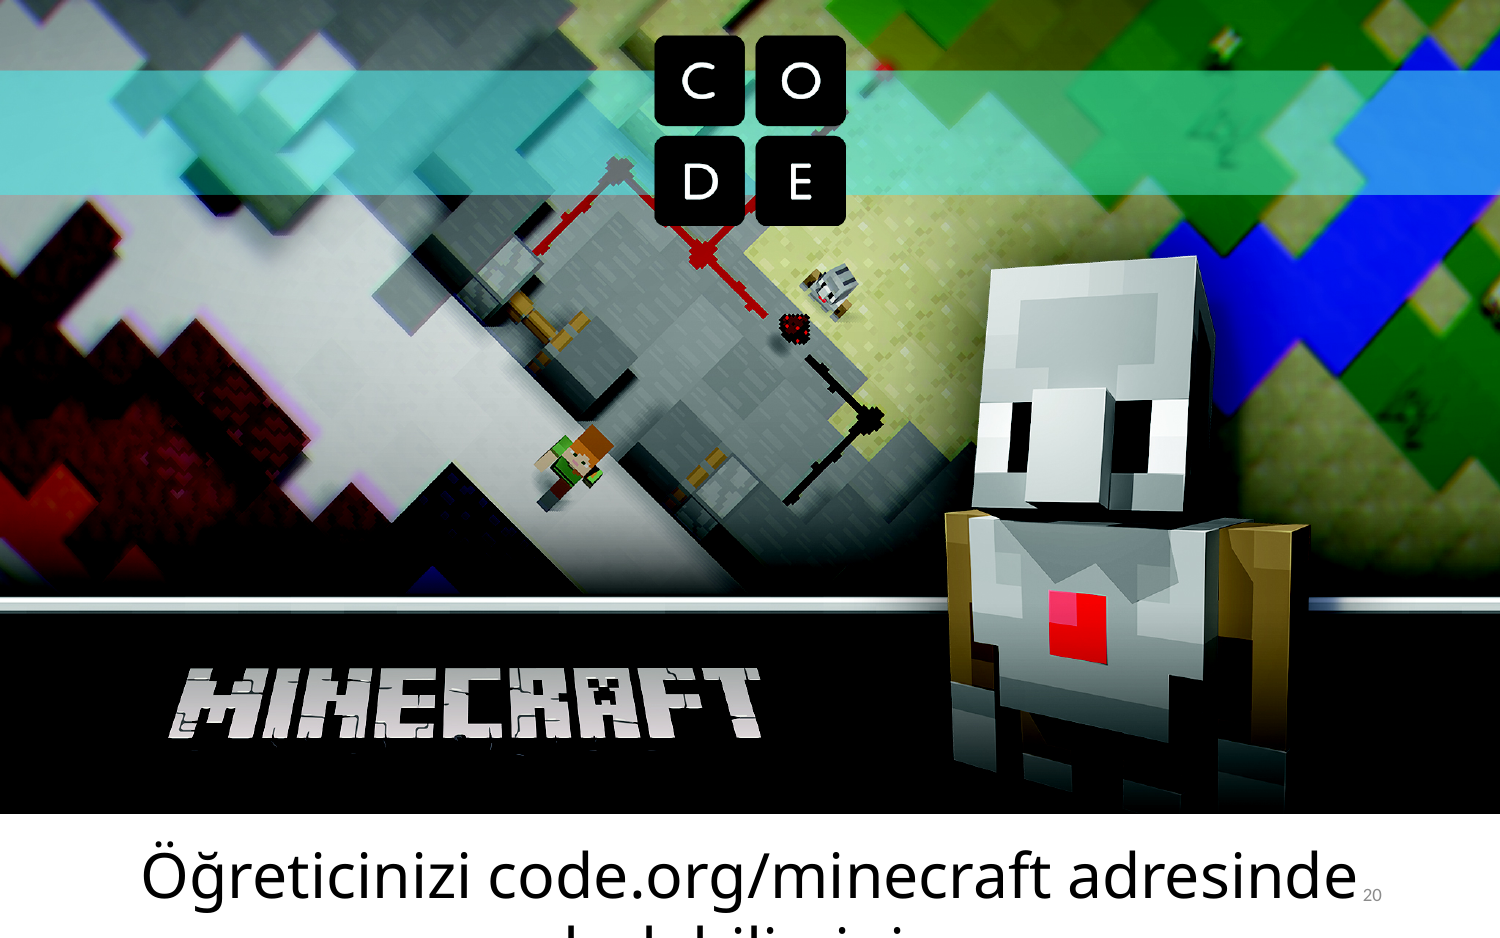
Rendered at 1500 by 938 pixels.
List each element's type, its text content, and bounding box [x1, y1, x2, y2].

picture [0, 0, 1500, 814]
text_box Öğreticinizi code.org/minecraft adresinde bulabilirsiniz [0, 829, 1500, 938]
